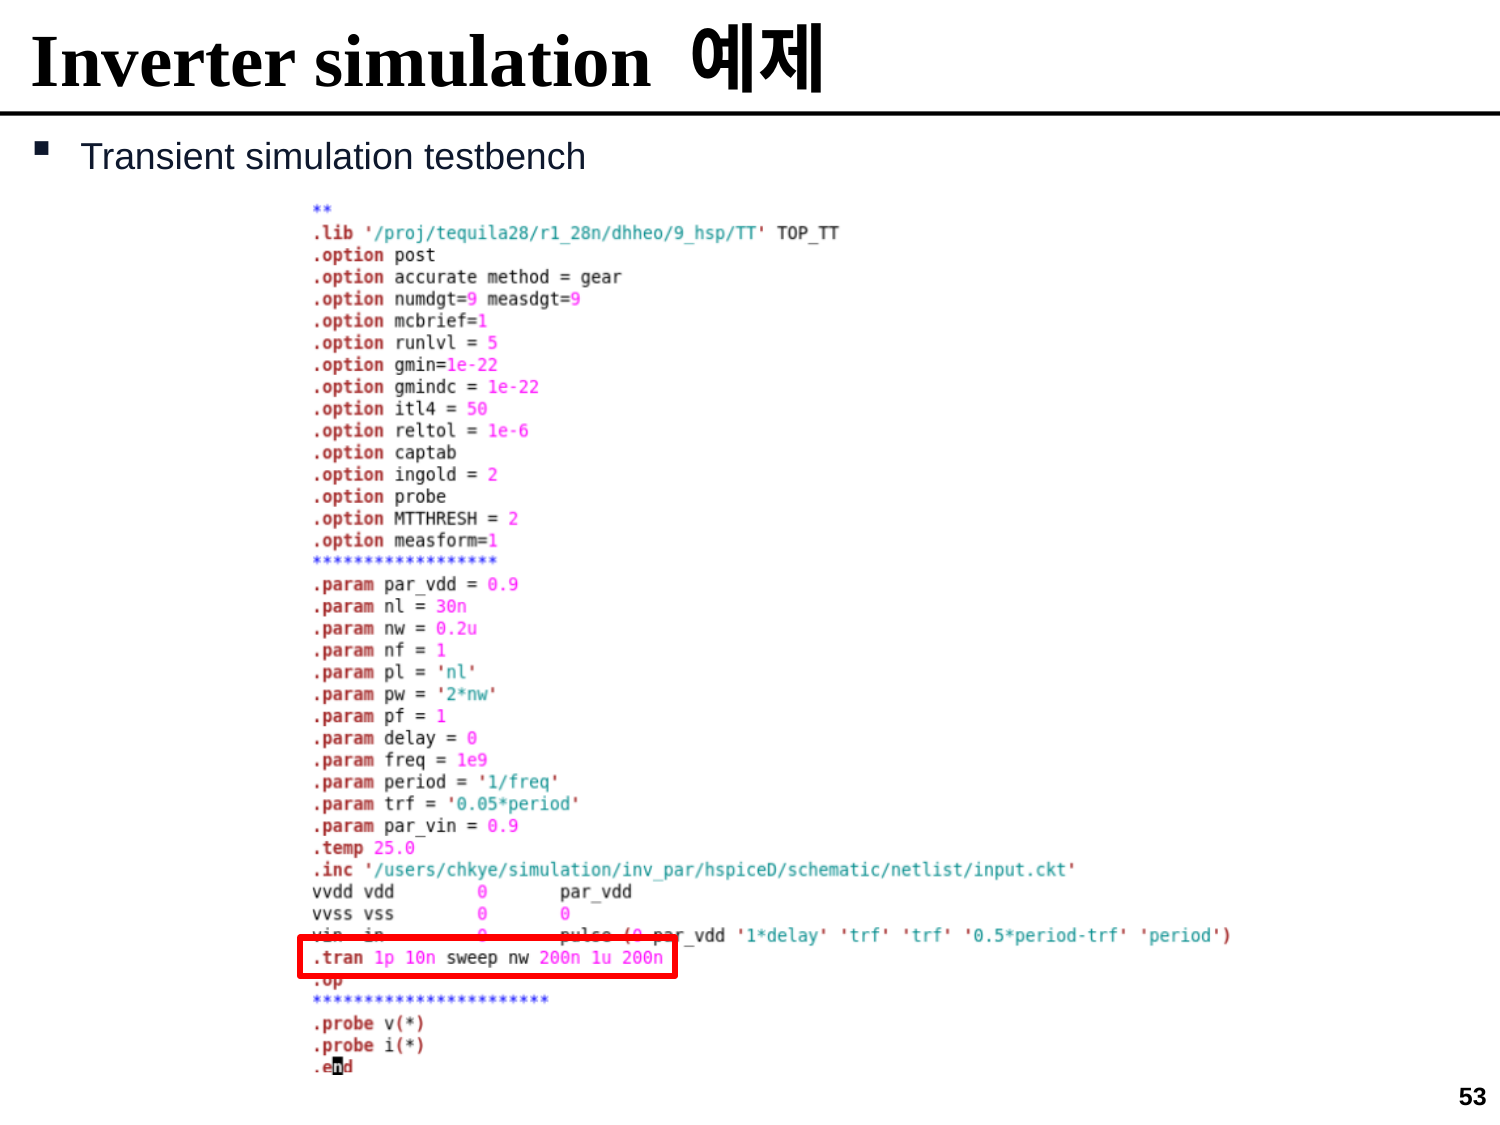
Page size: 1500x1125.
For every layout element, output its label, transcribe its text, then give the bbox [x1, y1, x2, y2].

picture [312, 200, 1231, 1076]
list Transient simulation testbench [17, 125, 1480, 1076]
text_box [299, 937, 307, 977]
title Inverter simulation 예제 [17, 0, 1480, 113]
